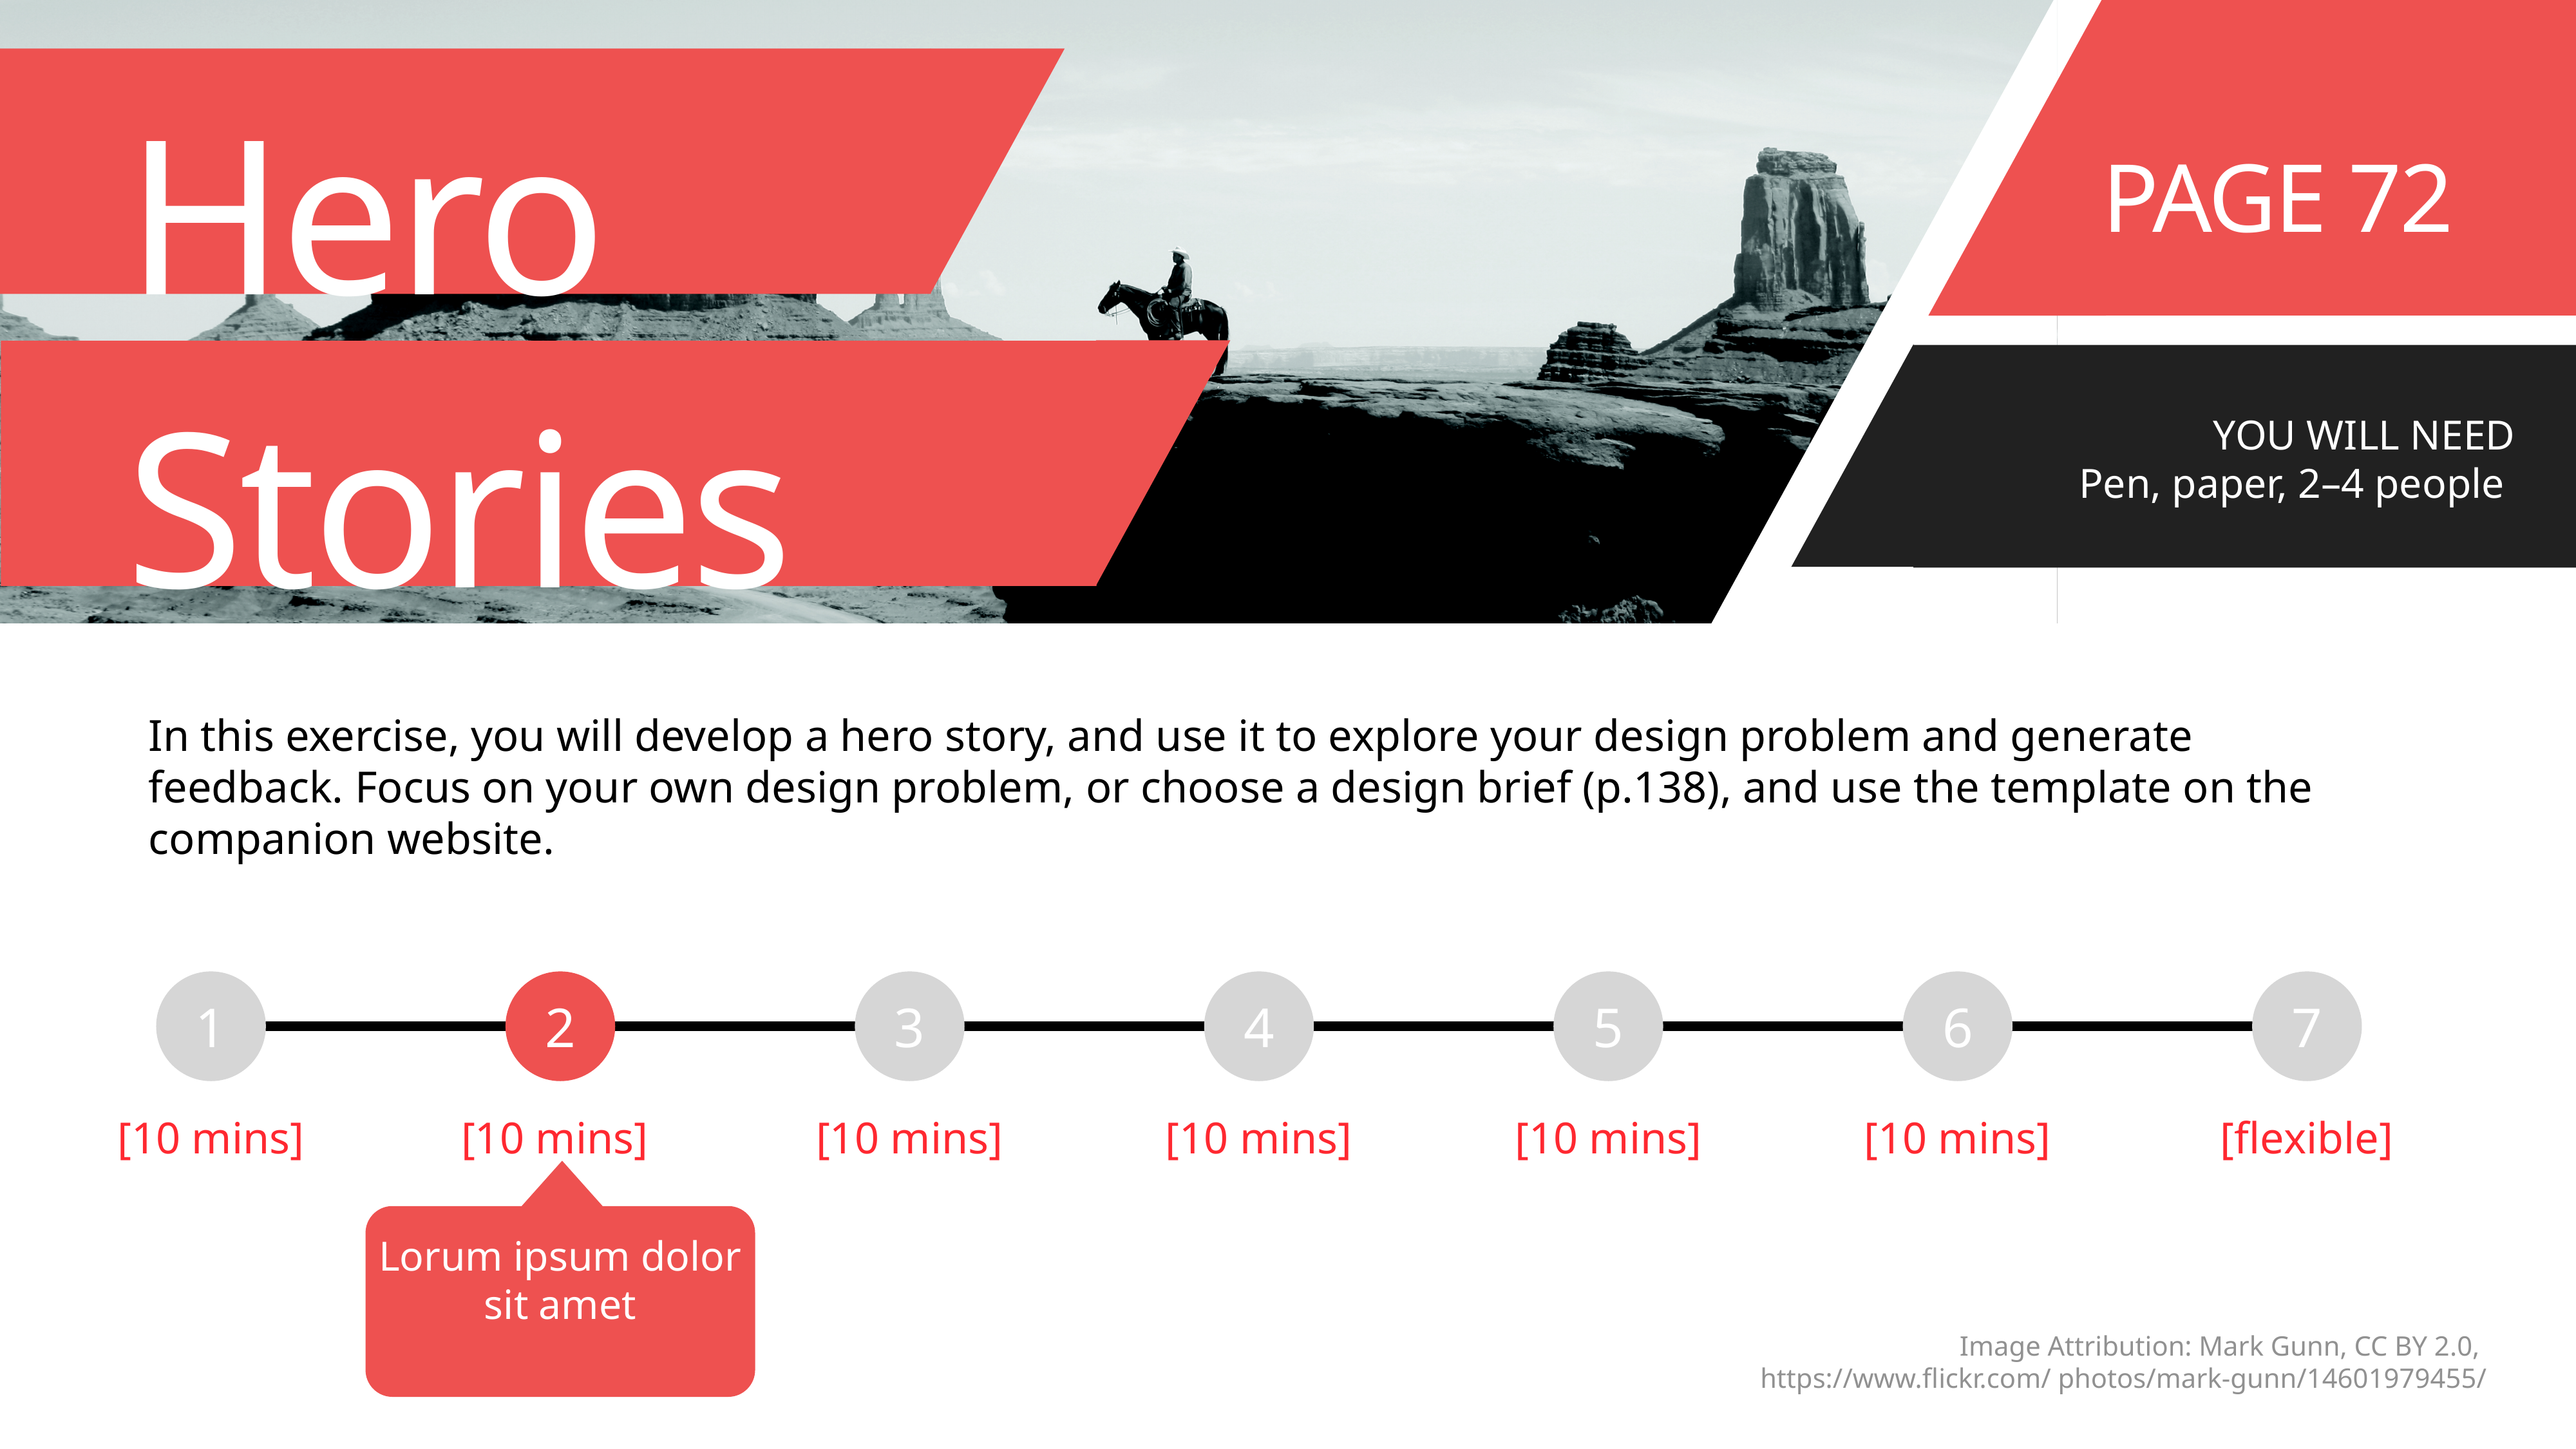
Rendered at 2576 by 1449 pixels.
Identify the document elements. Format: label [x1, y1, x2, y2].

text_box [0, 0, 2576, 1401]
